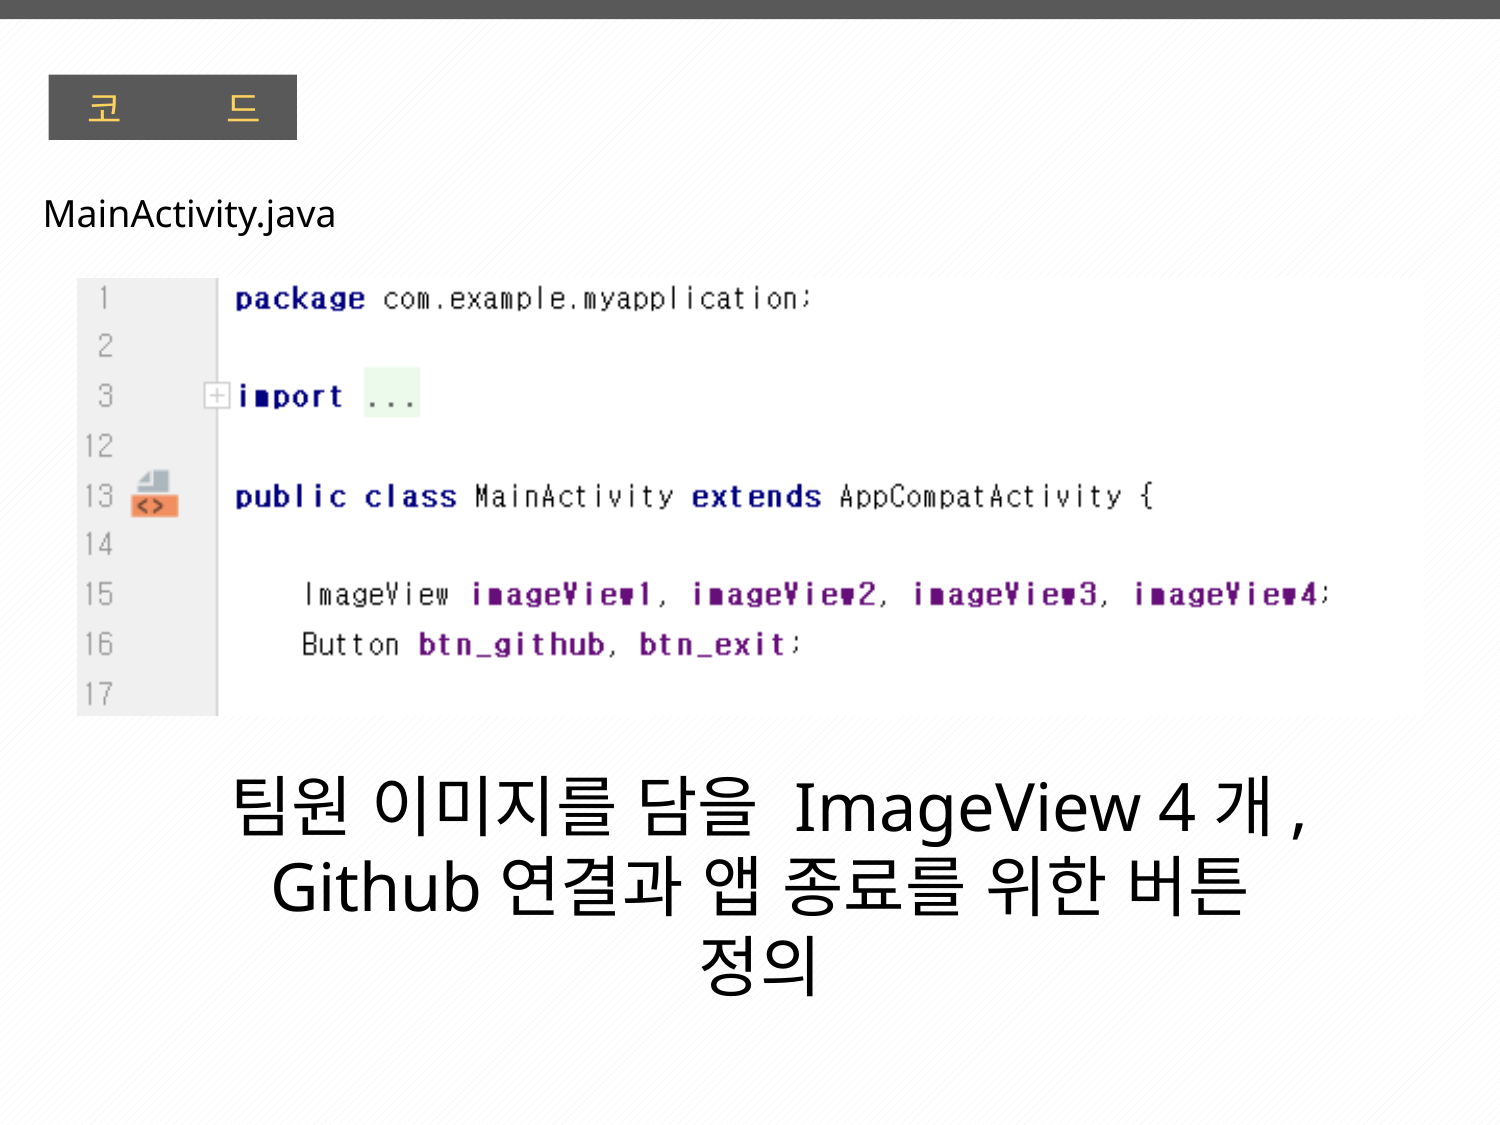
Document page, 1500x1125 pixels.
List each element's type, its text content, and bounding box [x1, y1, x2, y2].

text_box 팀원 이미지를 담을 ImageView 4개, Github연결과 앱 종료를 위한 버튼 정의 [206, 757, 1315, 1012]
text_box [0, 0, 1500, 21]
text_box MainActivity.java [27, 182, 371, 242]
picture [77, 278, 1423, 717]
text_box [48, 74, 298, 141]
